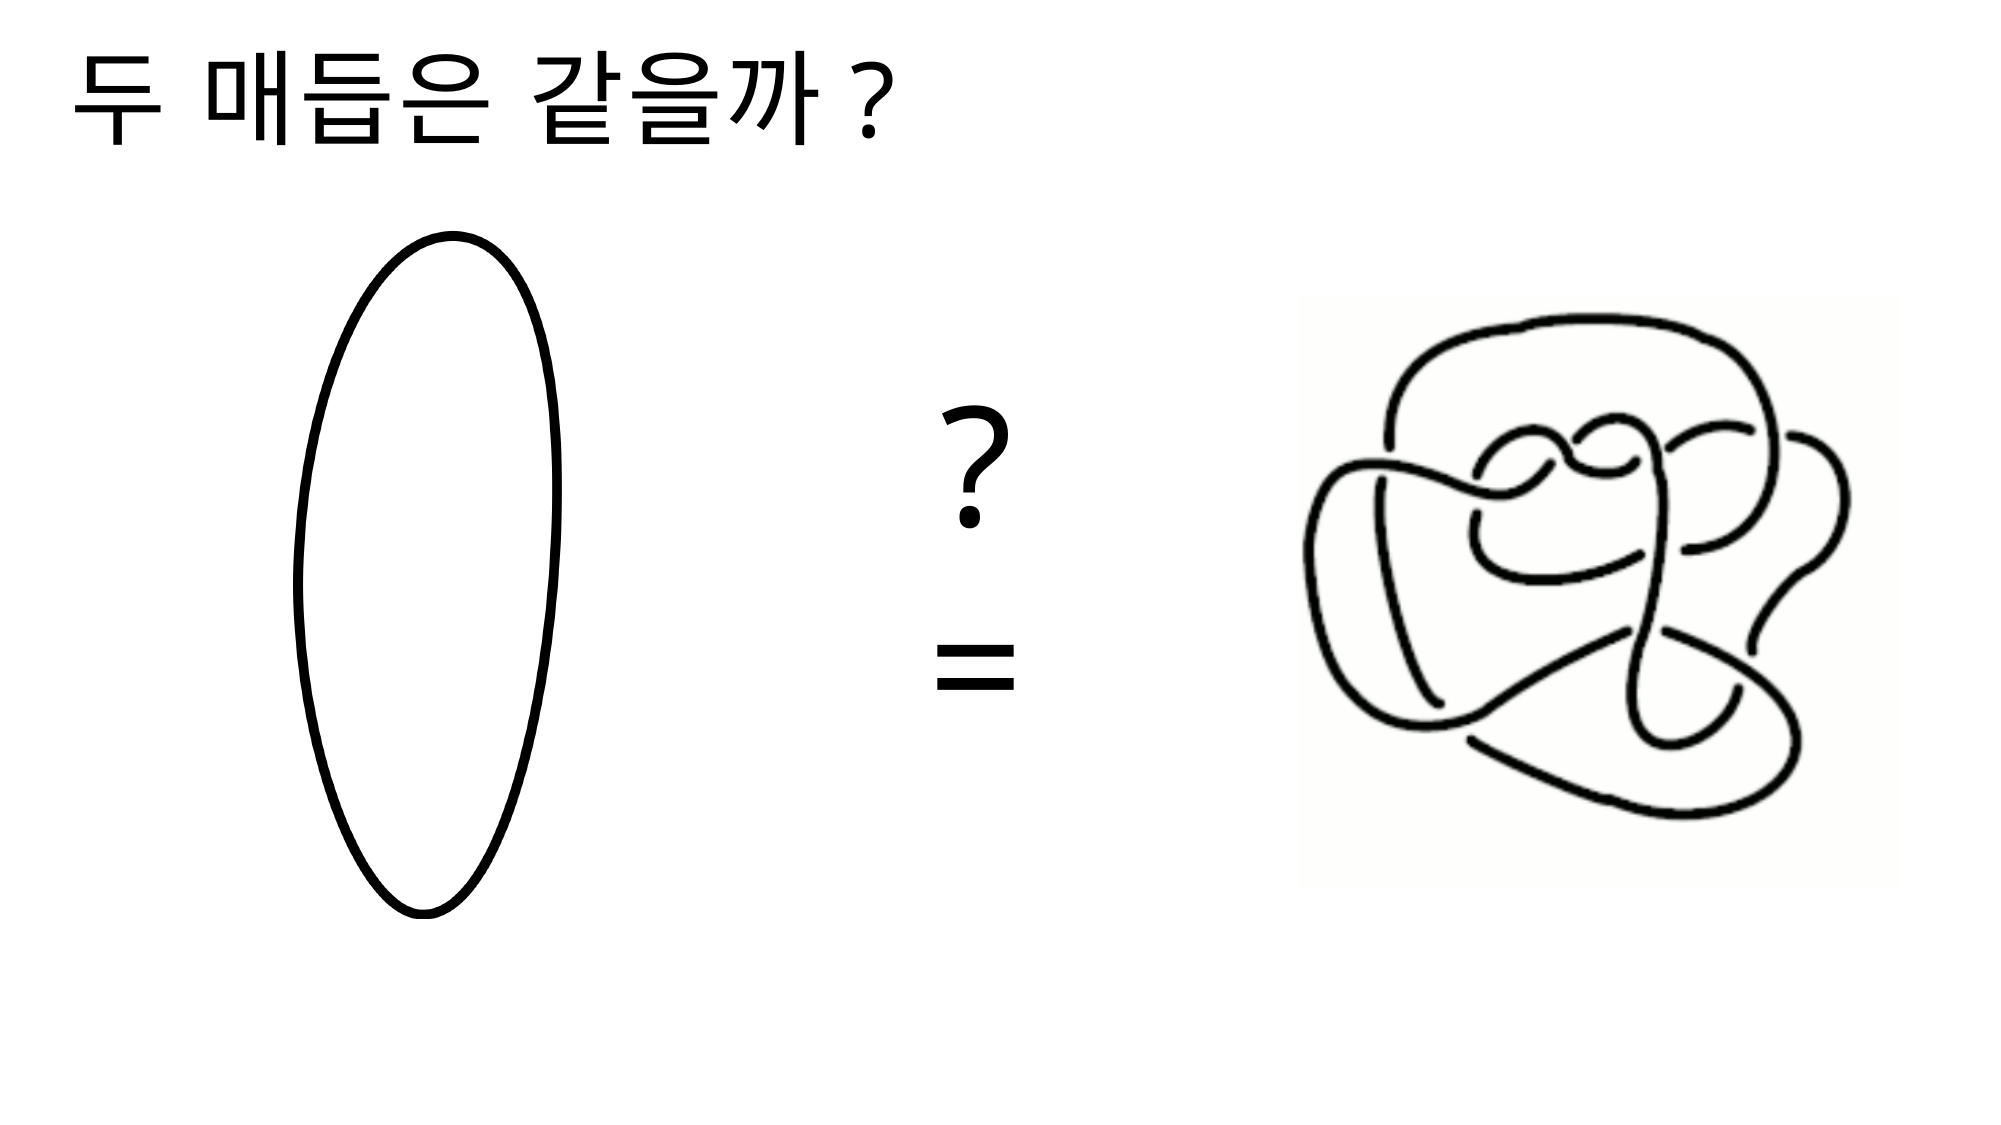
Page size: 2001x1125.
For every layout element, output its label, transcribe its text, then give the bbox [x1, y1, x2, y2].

text_box ? = [885, 352, 1069, 768]
title 두 매듭은 같을까? [52, 15, 1136, 187]
picture [293, 230, 652, 919]
picture [1299, 295, 1900, 888]
